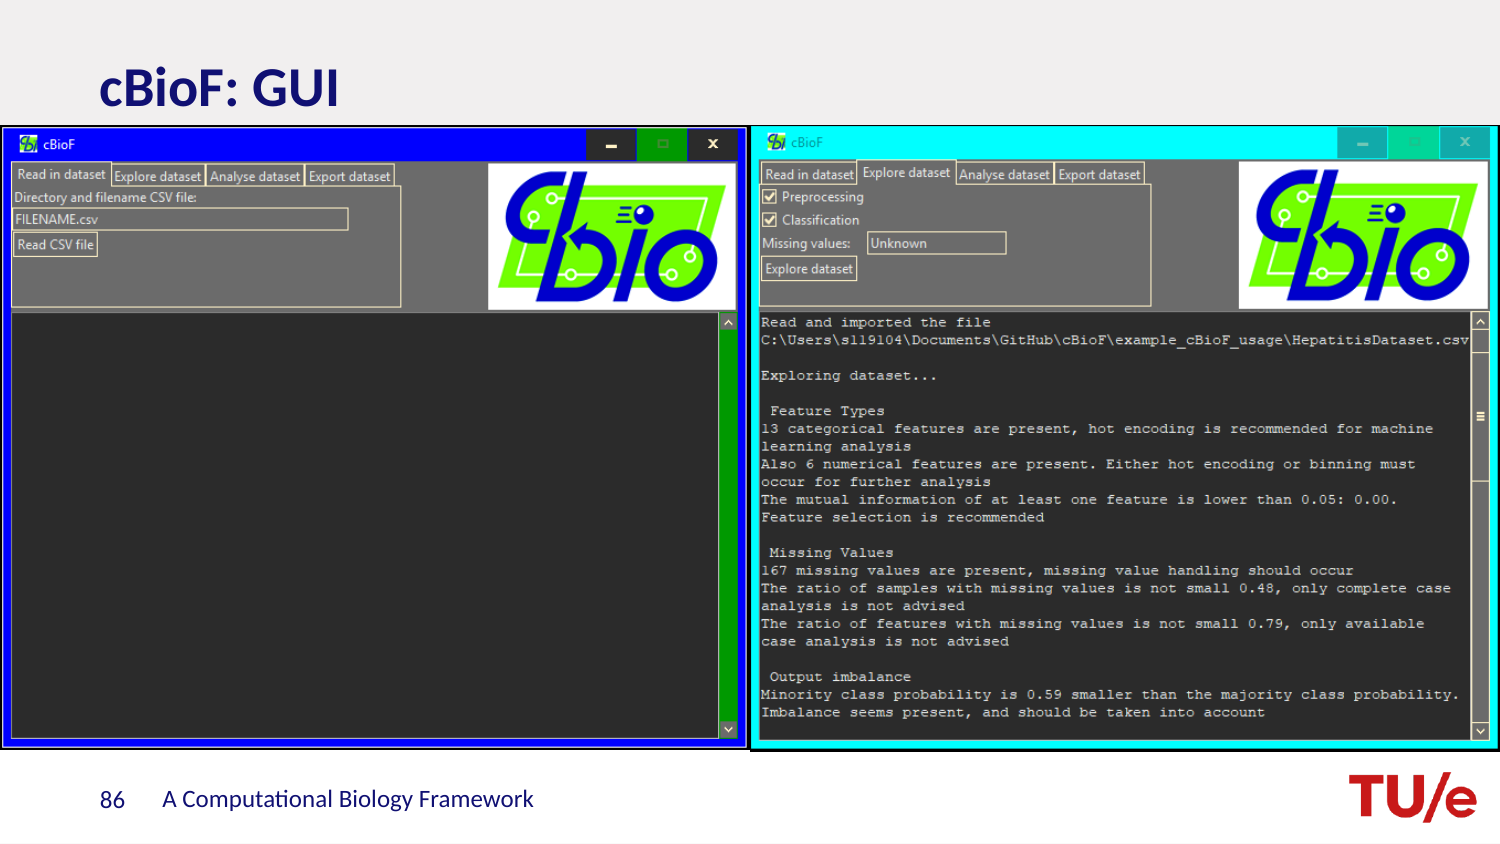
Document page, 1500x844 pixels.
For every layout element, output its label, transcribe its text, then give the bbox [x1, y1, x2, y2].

picture [1336, 759, 1489, 835]
slide_number 86 [100, 783, 199, 841]
picture [0, 125, 1500, 752]
title cBioF: GUI [99, 61, 1400, 125]
footer A Computational Biology Framework [162, 782, 1267, 841]
